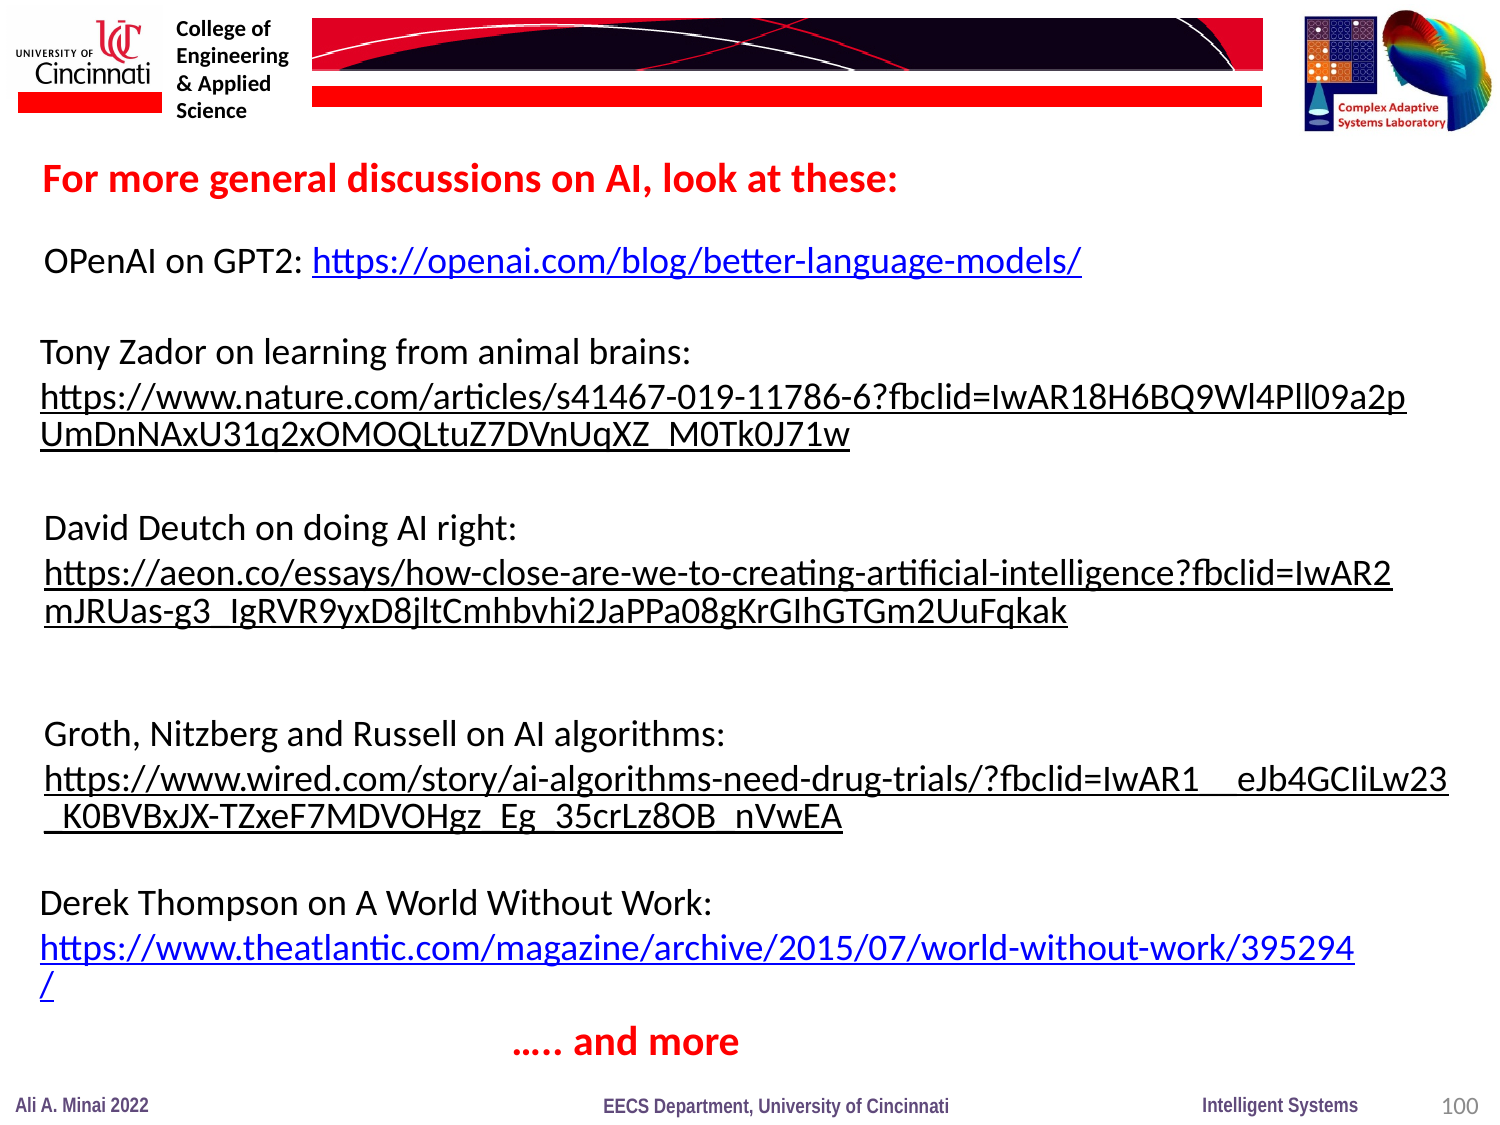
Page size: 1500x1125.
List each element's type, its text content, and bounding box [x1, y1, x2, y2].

text_box Tony Zador on learning from animal brains: https://www.nature.com/articles/s41467-019-11786-6?fbclid=IwAR18H6BQ9Wl4Pll09a2pUmDnNAxU31q2xOMOQLtuZ7DVnUqXZ_M0Tk0J71w [24, 319, 1434, 470]
picture [1299, 4, 1498, 138]
picture [312, 18, 1263, 71]
text_box Derek Thompson on A World Without Work: https://www.theatlantic.com/magazine/archive/2015/07/world-without-work/395294/ [24, 870, 1378, 1020]
text_box ….. and more [496, 1006, 755, 1071]
text_box For more general discussions on AI, look at these: [27, 143, 915, 209]
picture [6, 5, 163, 99]
text_box OPenAI on GPT2: https://openai.com/blog/better-language-models/ [29, 228, 1217, 288]
text_box David Deutch on doing AI right: https://aeon.co/essays/how-close-are-we-to-creating-artificial-intelligence?fbclid=IwAR2mJRUas-g3_IgRVR9yxD8jltCmhbvhi2JaPPa08gKrGIhGTGm2UuFqkak [29, 495, 1415, 646]
text_box Groth, Nitzberg and Russell on AI algorithms: https://www.wired.com/story/ai-algorithms-need-drug-trials/?fbclid=IwAR1__eJb4GCIiLw23_K0BVBxJX-TZxeF7MDVOHgz_Eg_35crLz8OB_nVwEA [29, 701, 1475, 852]
